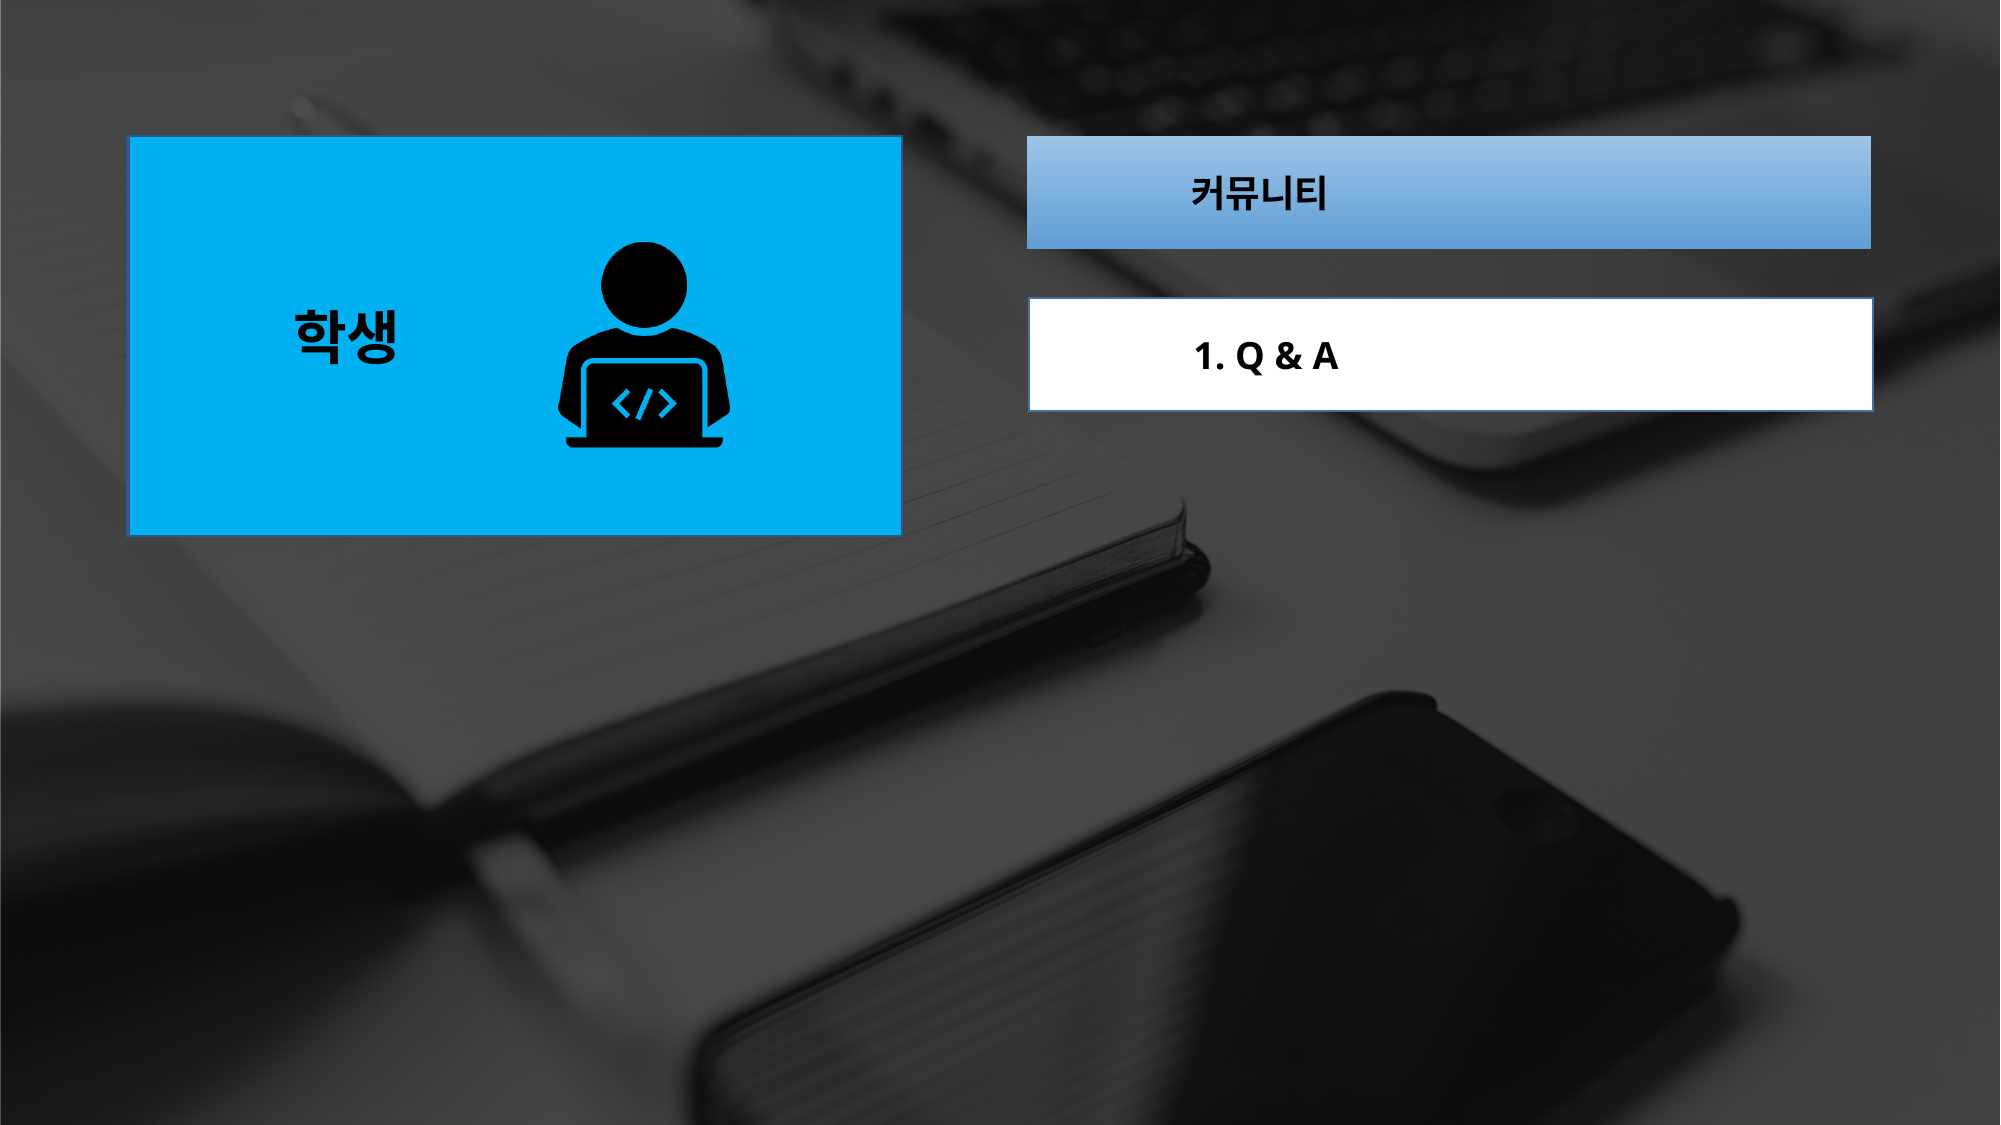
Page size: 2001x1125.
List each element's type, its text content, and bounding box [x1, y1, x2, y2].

text_box 1. Q & A [1028, 297, 1874, 412]
picture [567, 365, 722, 446]
text_box 커뮤니티 [1026, 136, 1872, 250]
text_box [0, 0, 2000, 1125]
picture [559, 330, 729, 426]
text_box 학생 [127, 135, 903, 537]
picture [602, 243, 686, 327]
